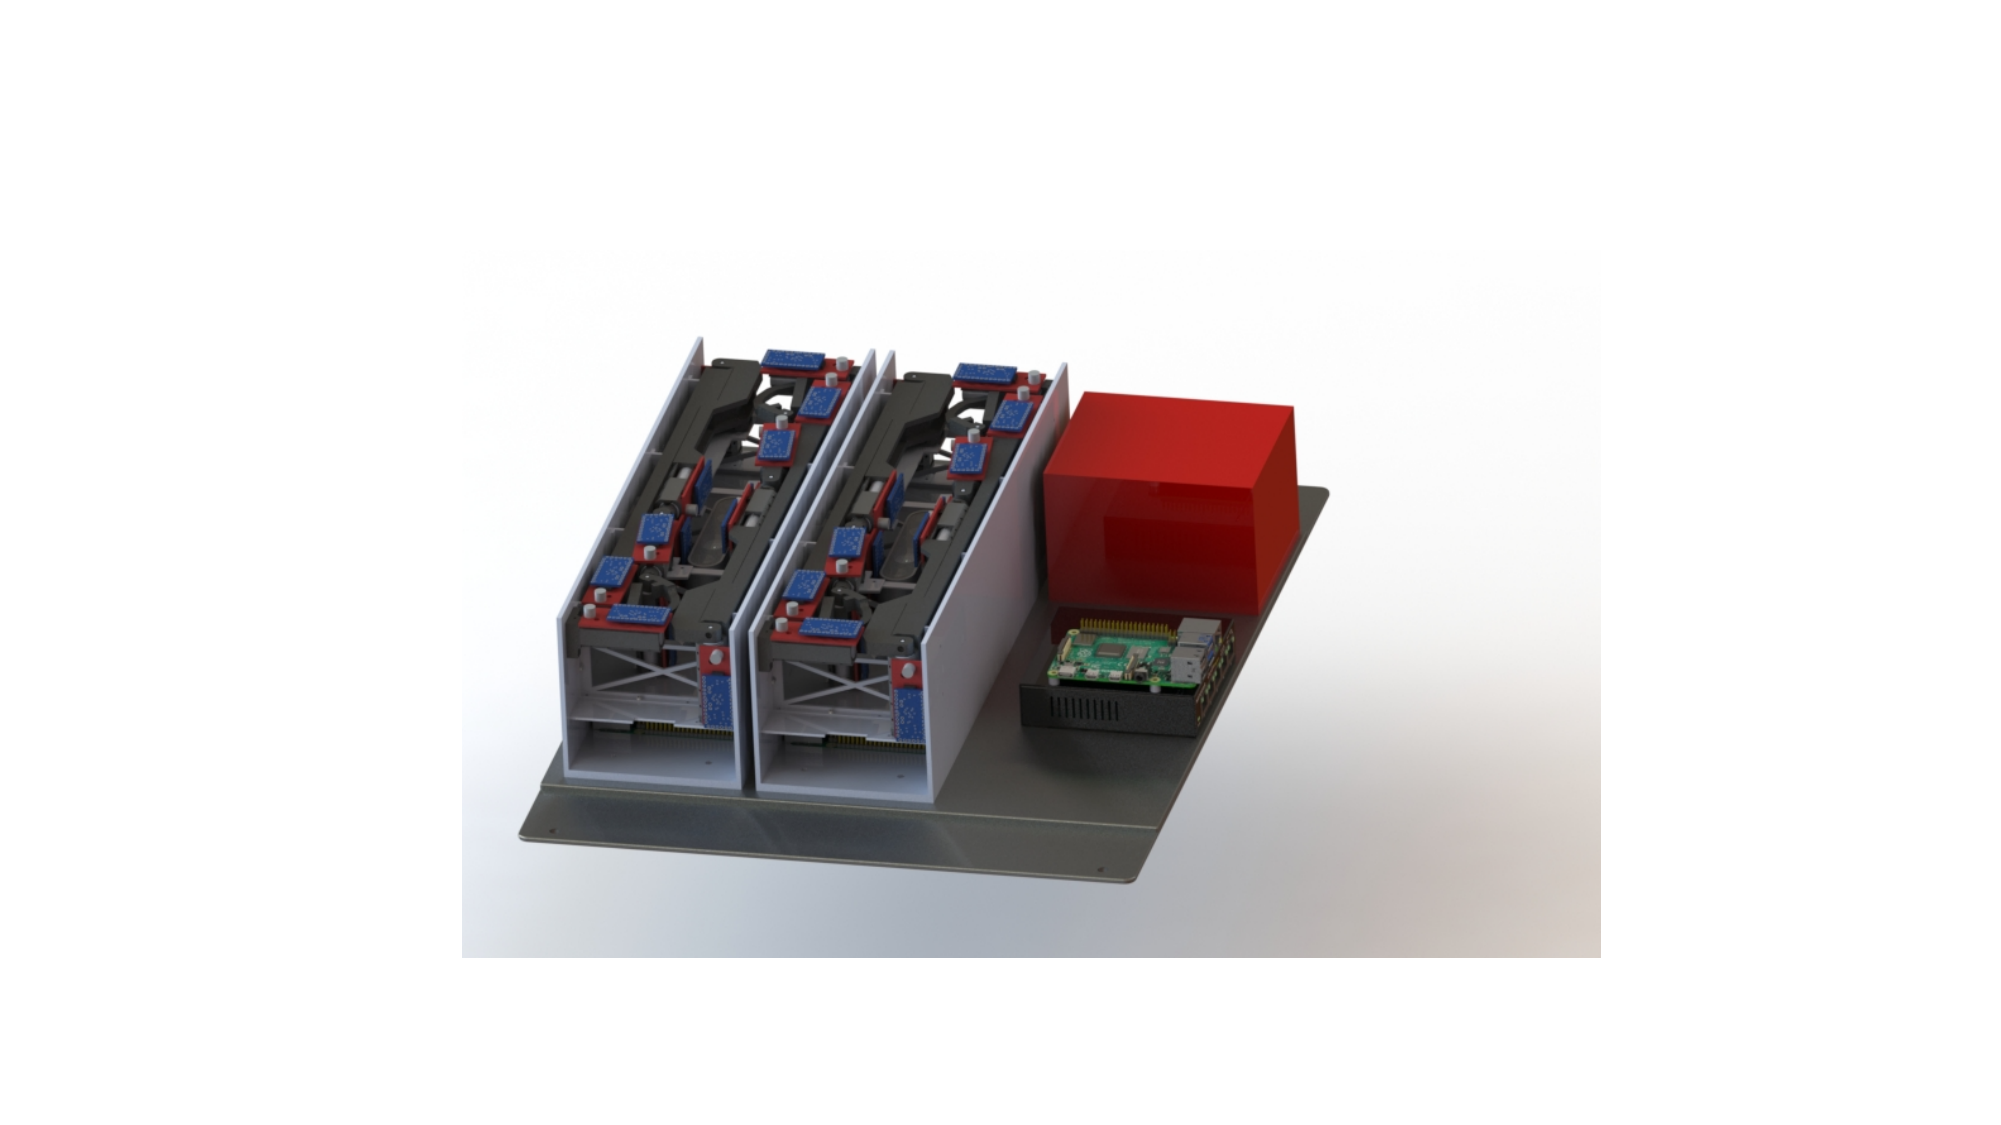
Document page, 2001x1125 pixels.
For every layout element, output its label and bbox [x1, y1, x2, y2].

picture [462, 250, 1601, 958]
